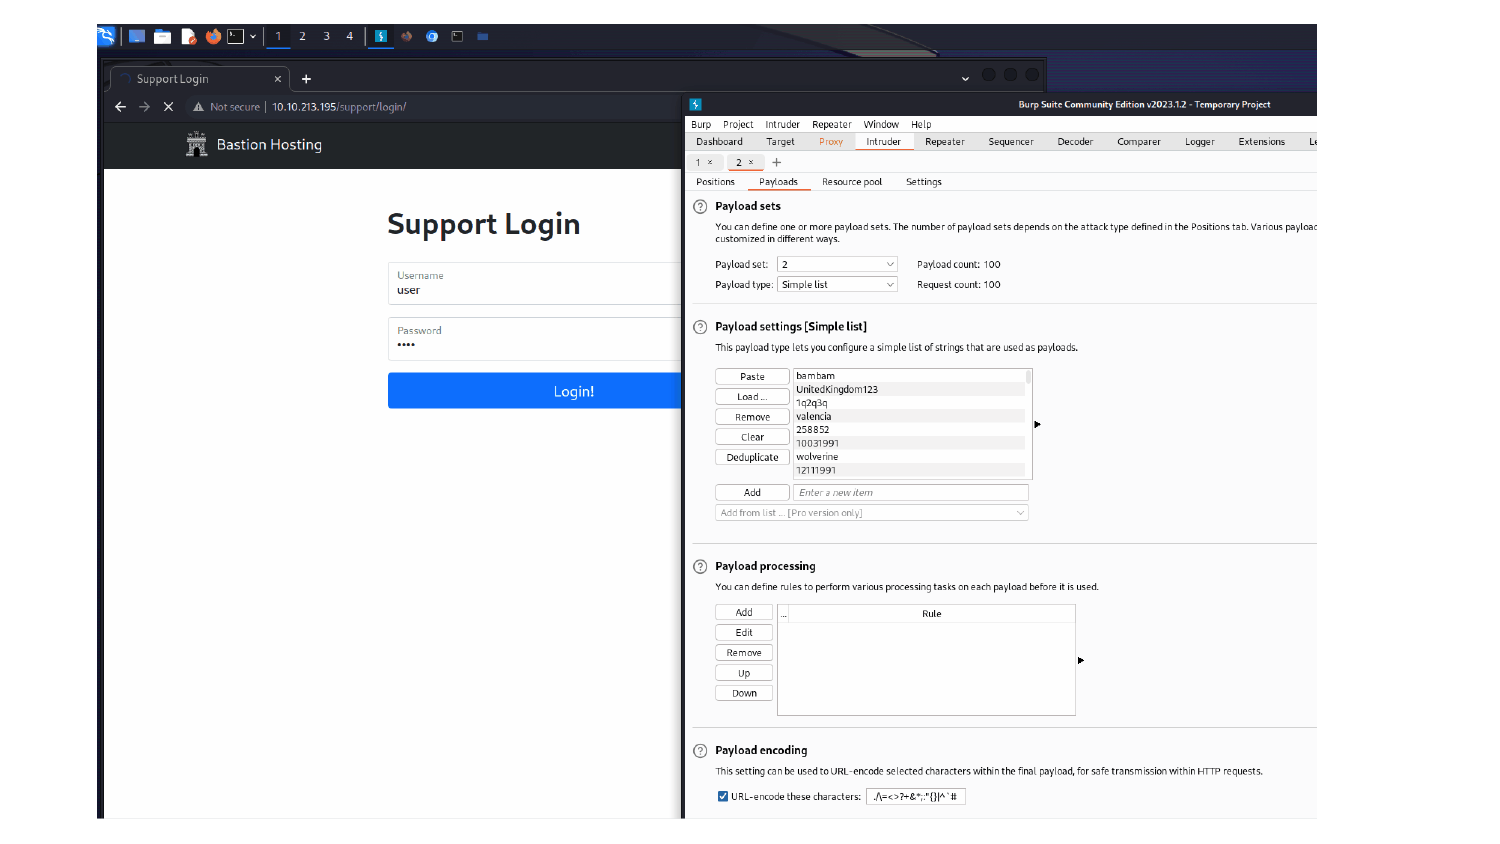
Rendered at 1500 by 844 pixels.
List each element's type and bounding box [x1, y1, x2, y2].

picture [97, 24, 1317, 819]
